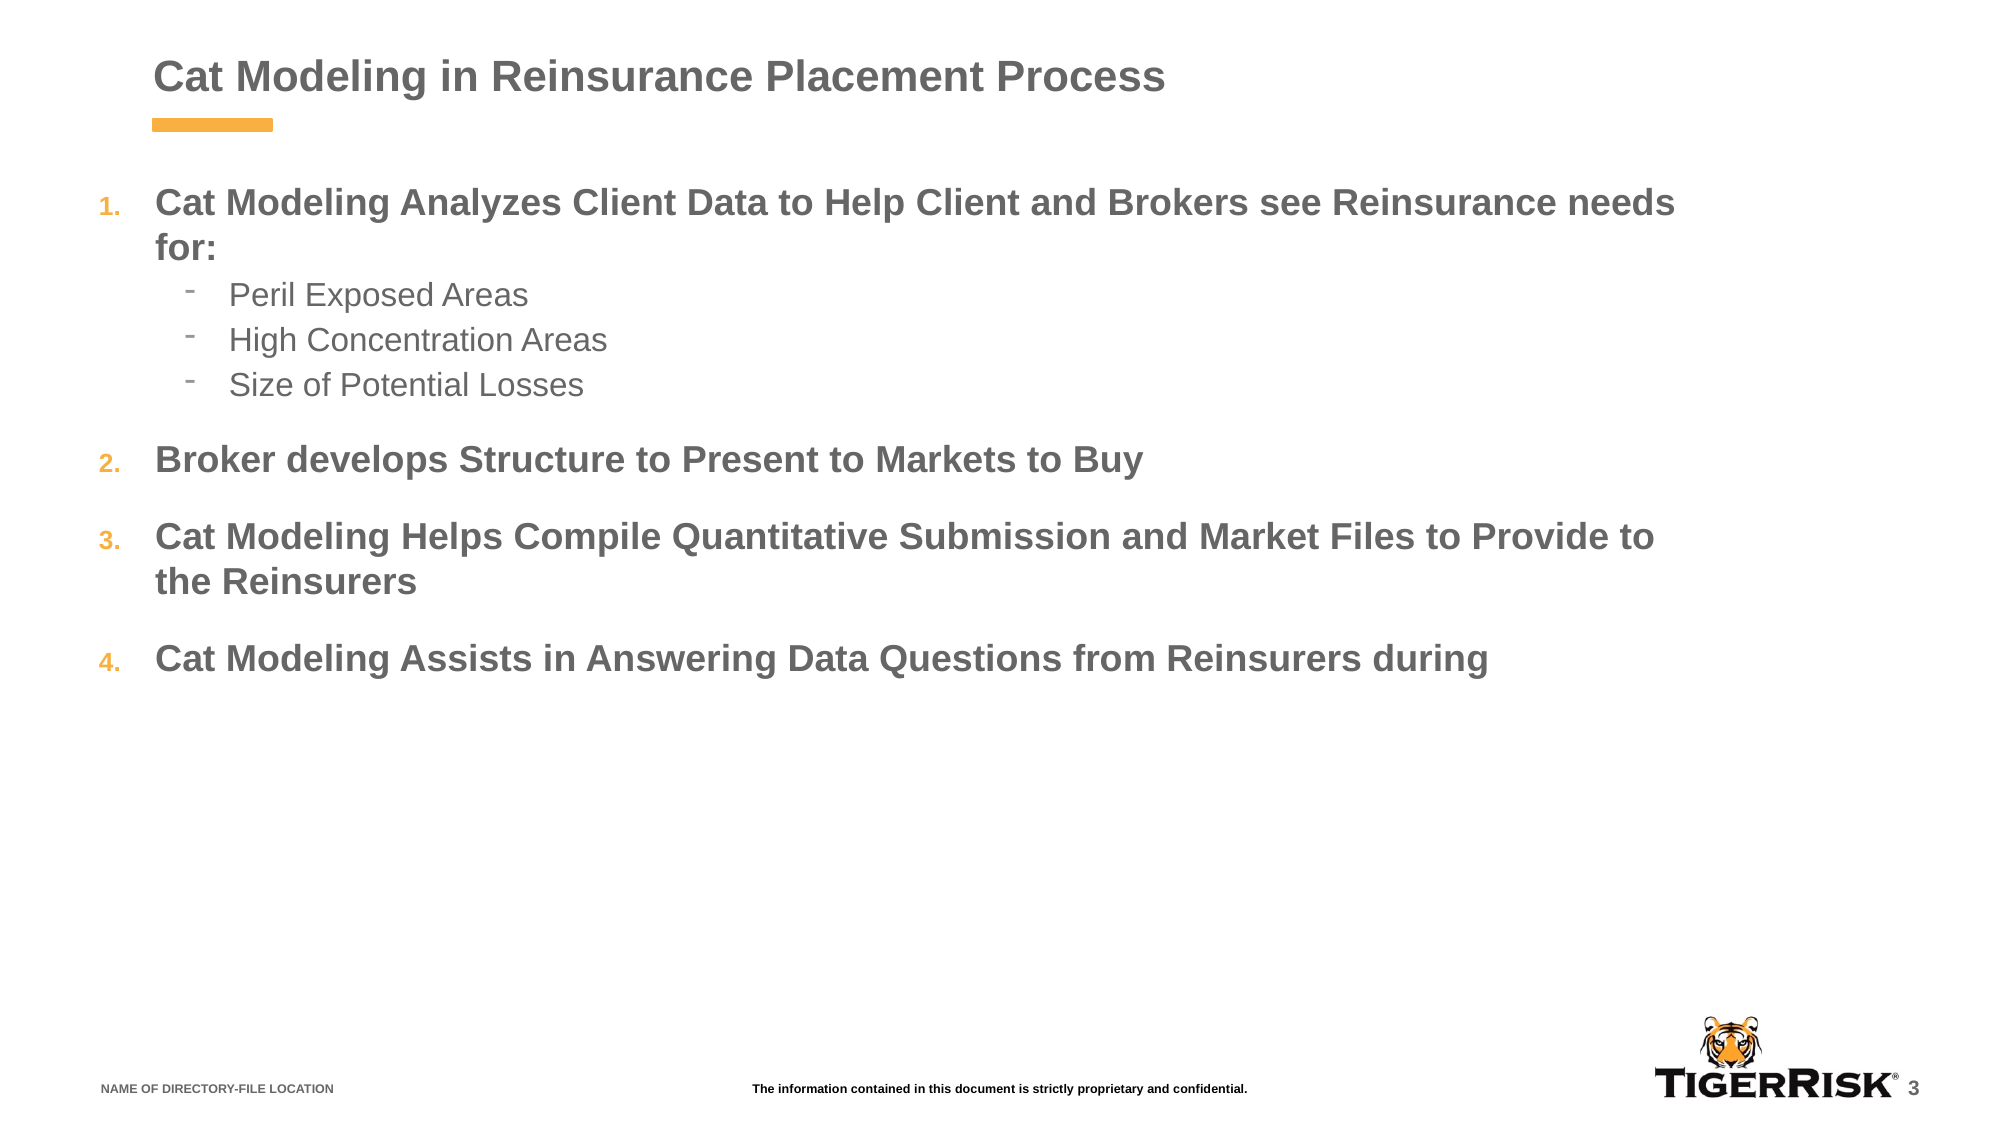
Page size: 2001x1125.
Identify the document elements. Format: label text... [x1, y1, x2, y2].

title Cat Modeling in Reinsurance Placement Process [138, 40, 1751, 109]
list Cat Modeling Analyzes Client Data to Help Client and Brokers see Reinsurance needs for: Peril Exposed Areas High Concentration Areas Size of Potential Losses Broker develops Structure to Present to Markets to Buy Cat Modeling Helps Compile Quantitative Submission and Market Files to Provide to the Reinsurers Cat Modeling Assists in Answering Data Questions from Reinsurers during [83, 170, 1711, 869]
picture [1651, 1009, 1902, 1098]
